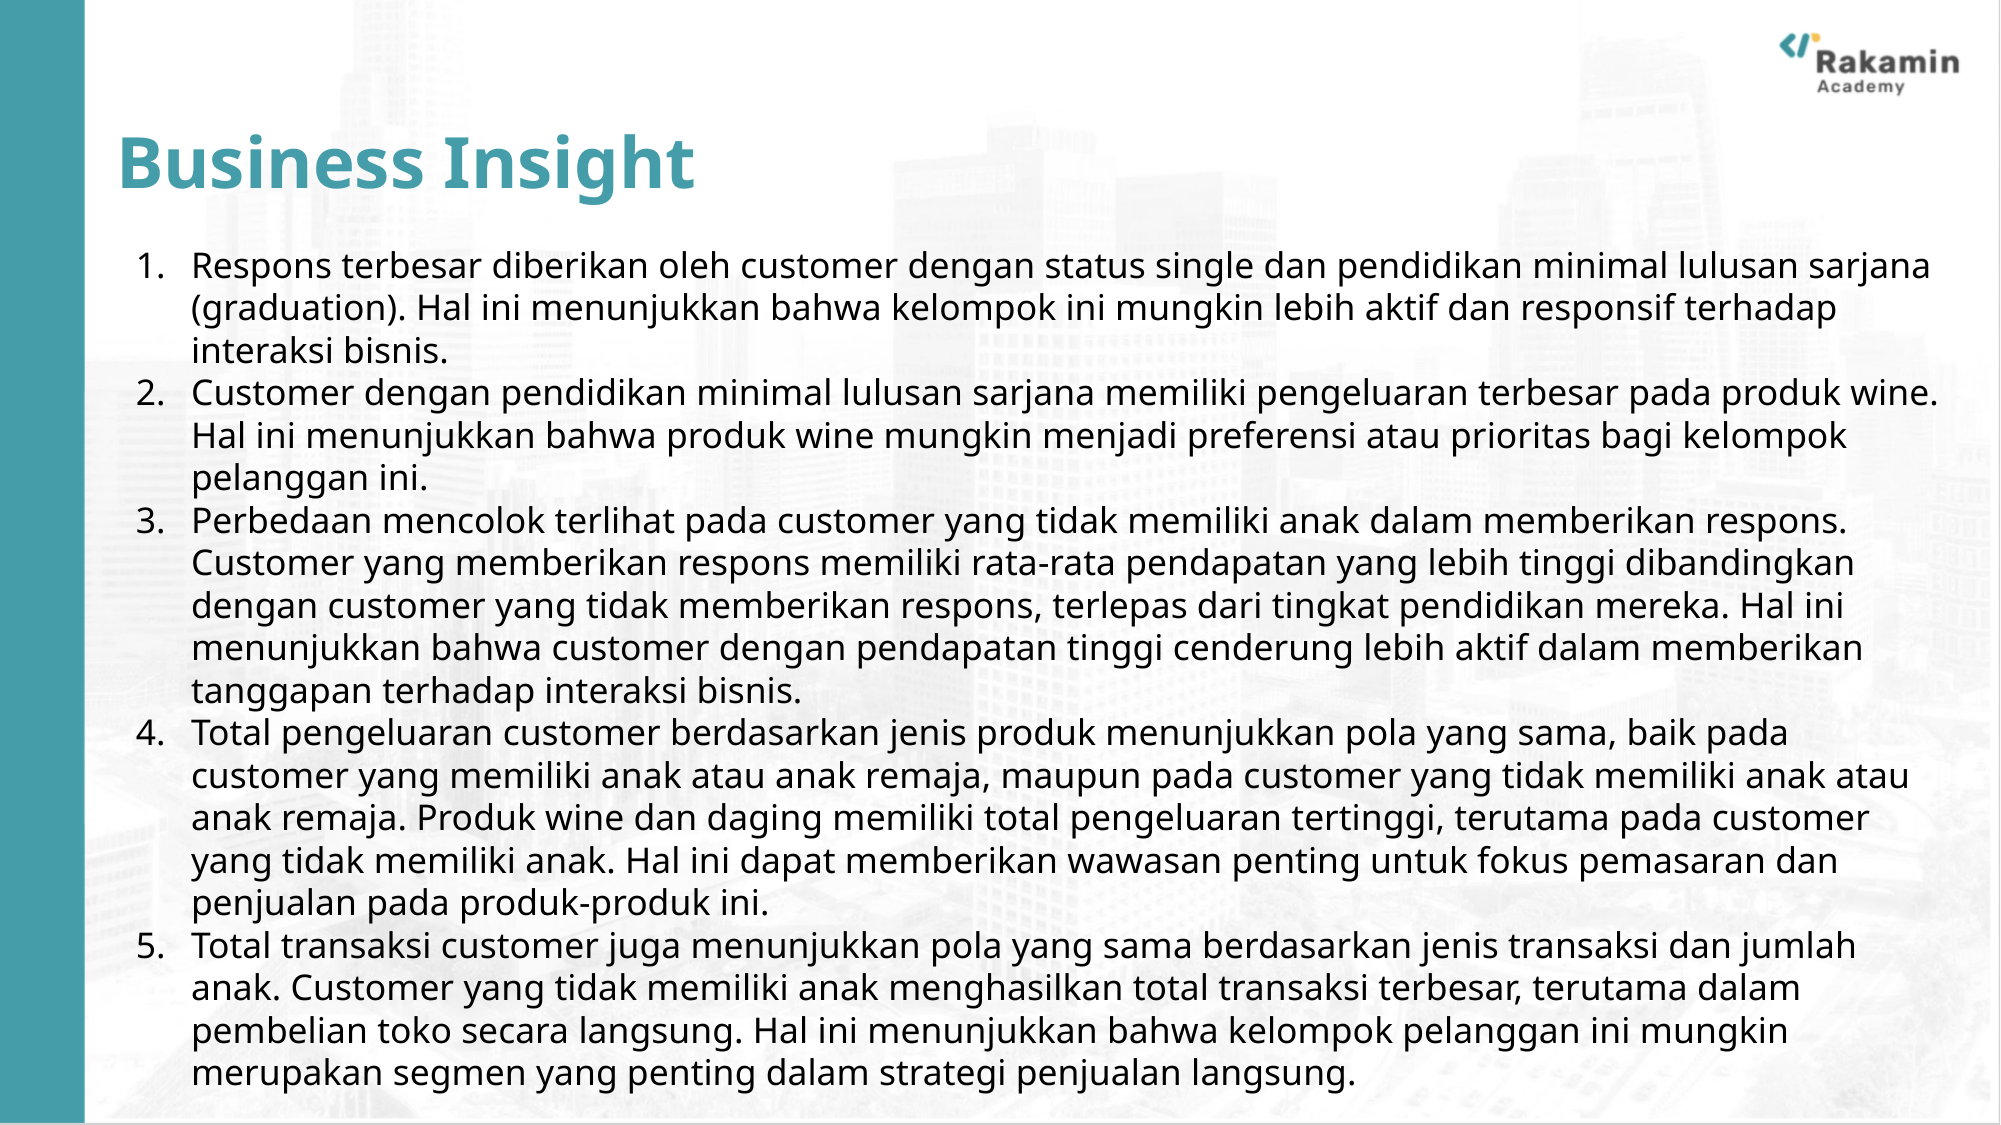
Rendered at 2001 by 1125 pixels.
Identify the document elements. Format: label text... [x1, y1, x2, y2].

picture [0, 0, 2001, 1125]
list Respons terbesar diberikan oleh customer dengan status single dan pendidikan minimal lulusan sarjana (graduation). Hal ini menunjukkan bahwa kelompok ini mungkin lebih aktif dan responsif terhadap interaksi bisnis. Customer dengan pendidikan minimal lulusan sarjana memiliki pengeluaran terbesar pada produk wine. Hal ini menunjukkan bahwa produk wine mungkin menjadi preferensi atau prioritas bagi kelompok pelanggan ini. Perbedaan mencolok terlihat pada customer yang tidak memiliki anak dalam memberikan respons. Customer yang memberikan respons memiliki rata-rata pendapatan yang lebih tinggi dibandingkan dengan customer yang tidak memberikan respons, terlepas dari tingkat pendidikan mereka. Hal ini menunjukkan bahwa customer dengan pendapatan tinggi cenderung lebih aktif dalam memberikan tanggapan terhadap interaksi bisnis. Total pengeluaran customer berdasarkan jenis produk menunjukkan pola yang sama, baik pada customer yang memiliki anak atau anak remaja, maupun pada customer yang tidak memiliki anak atau anak remaja. Produk wine dan daging memiliki total pengeluaran tertinggi, terutama pada customer yang tidak memiliki anak. Hal ini dapat memberikan wawasan penting untuk fokus pemasaran dan penjualan pada produk-produk ini. Total transaksi customer juga menunjukkan pola yang sama berdasarkan jenis transaksi dan jumlah anak. Customer yang tidak memiliki anak menghasilkan total transaksi terbesar, terutama dalam pembelian toko secara langsung. Hal ini menunjukkan bahwa kelompok pelanggan ini mungkin merupakan segmen yang penting dalam strategi penjualan langsung. [96, 222, 1965, 1108]
title Business Insight [96, 97, 1932, 222]
